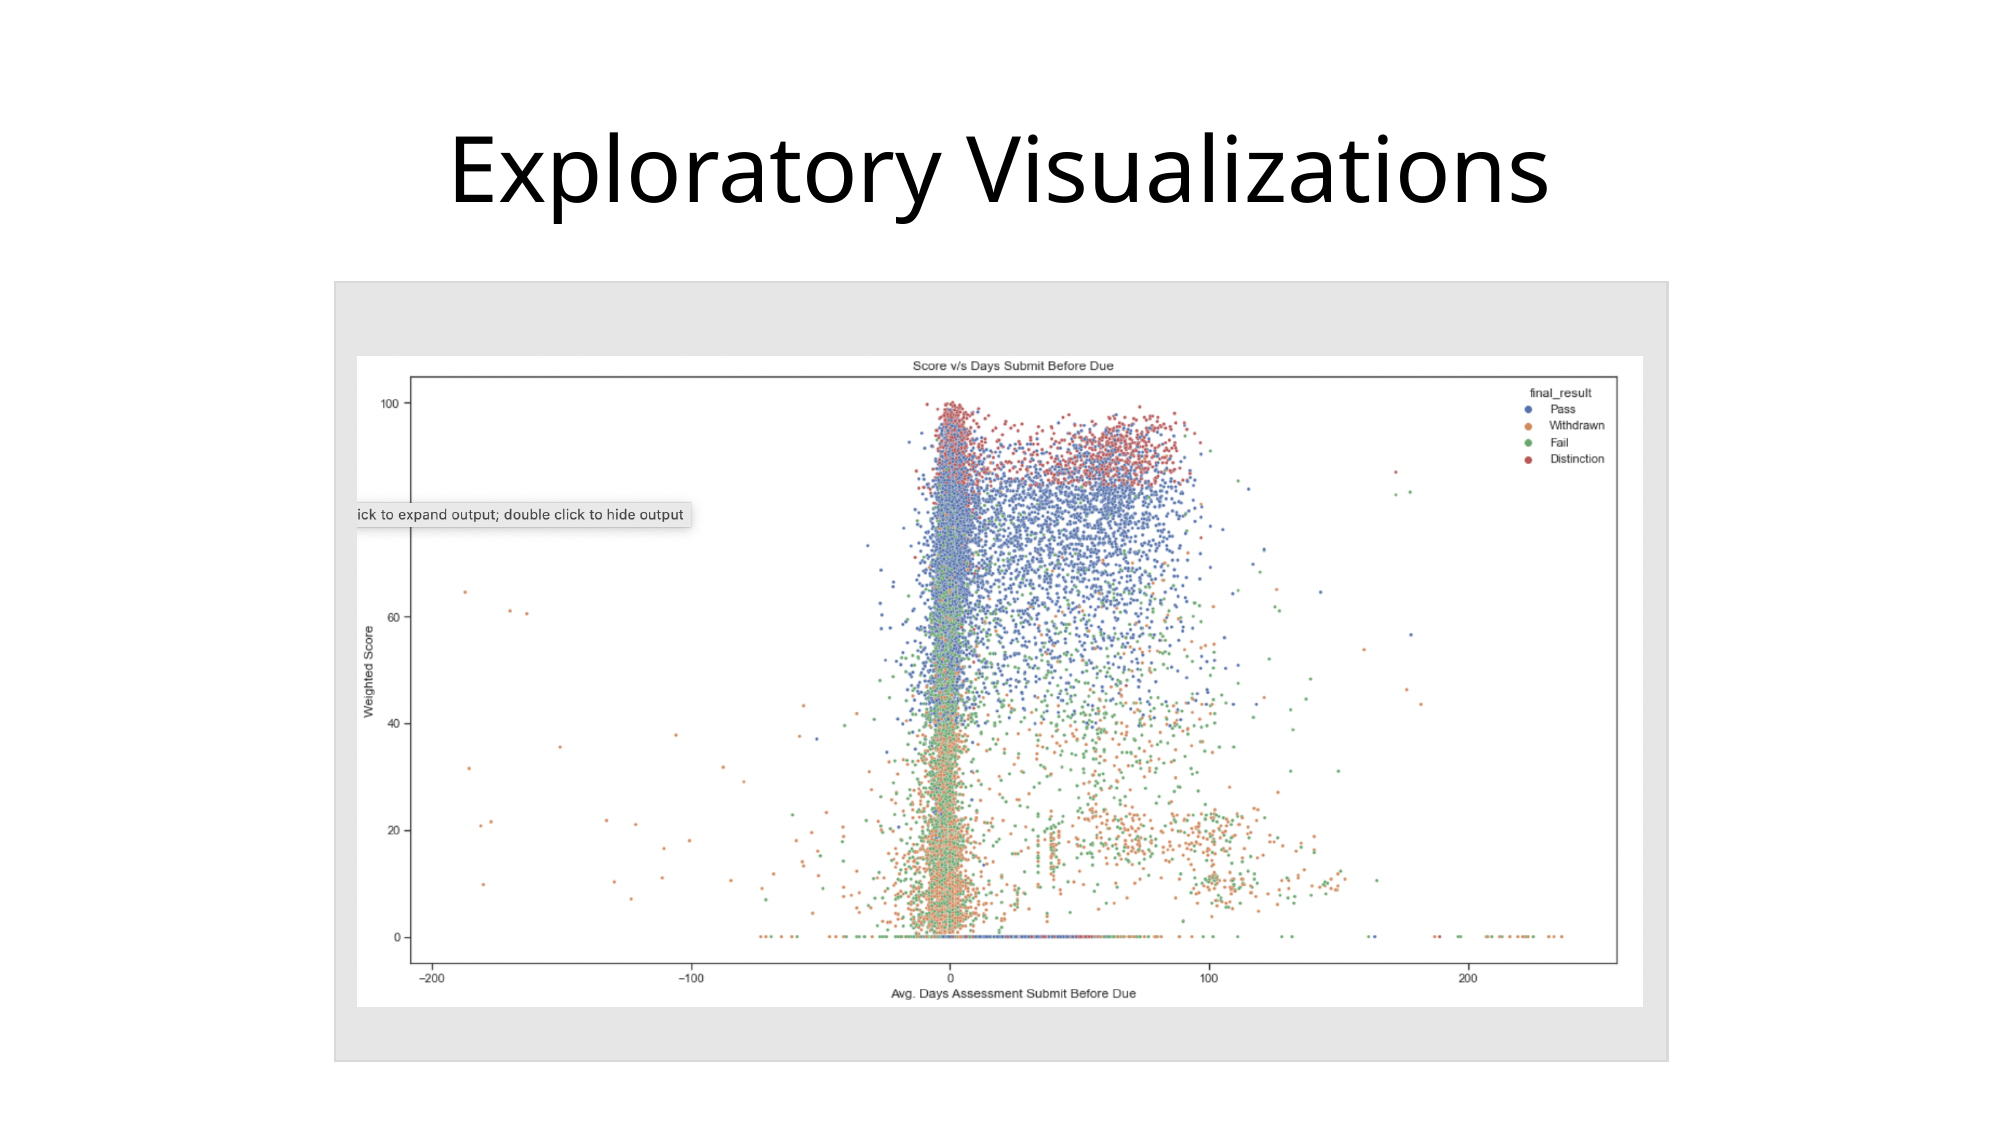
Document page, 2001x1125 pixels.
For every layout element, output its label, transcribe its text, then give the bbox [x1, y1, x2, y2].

text_box [334, 282, 1669, 1062]
picture [357, 356, 1643, 1007]
title Exploratory Visualizations [137, 64, 1863, 282]
